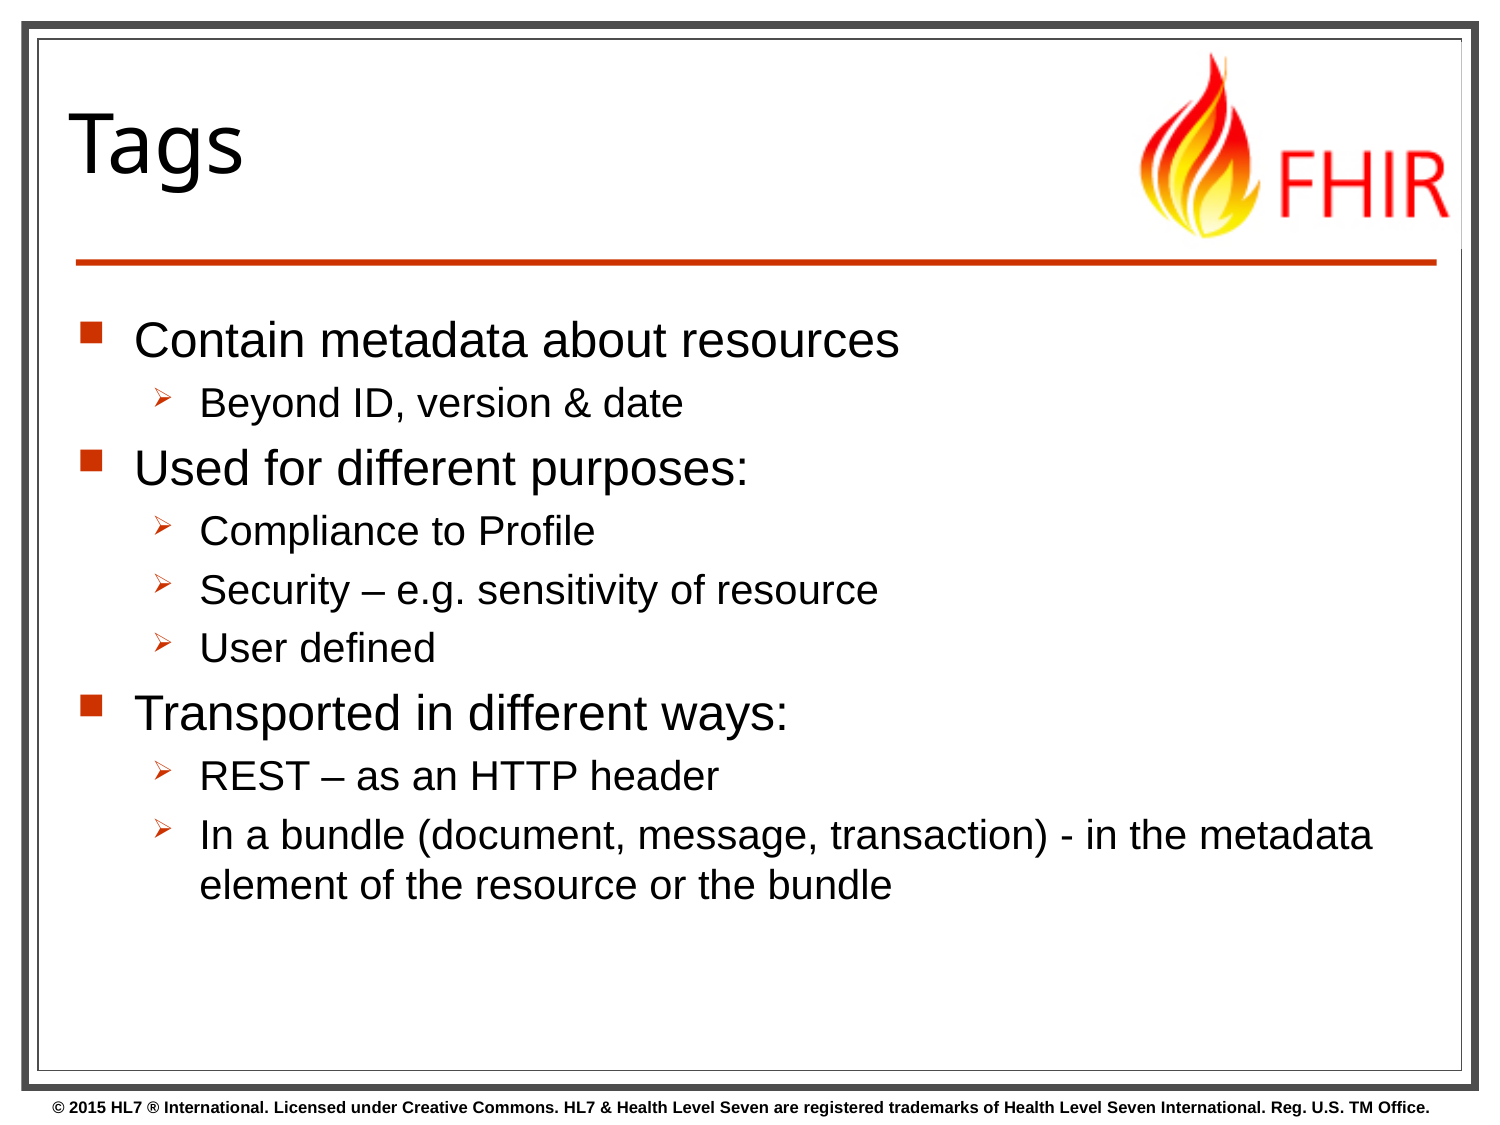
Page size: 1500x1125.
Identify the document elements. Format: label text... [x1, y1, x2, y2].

picture [1128, 42, 1462, 249]
title Tags [53, 54, 1128, 244]
list Contain metadata about resources Beyond ID, version & date Used for different purposes: Compliance to Profile Security – e.g. sensitivity of resource User defined Transported in different ways: REST – as an HTTP header In a bundle (document, message, transaction) - in the metadata element of the resource or the bundle [62, 299, 1438, 1035]
